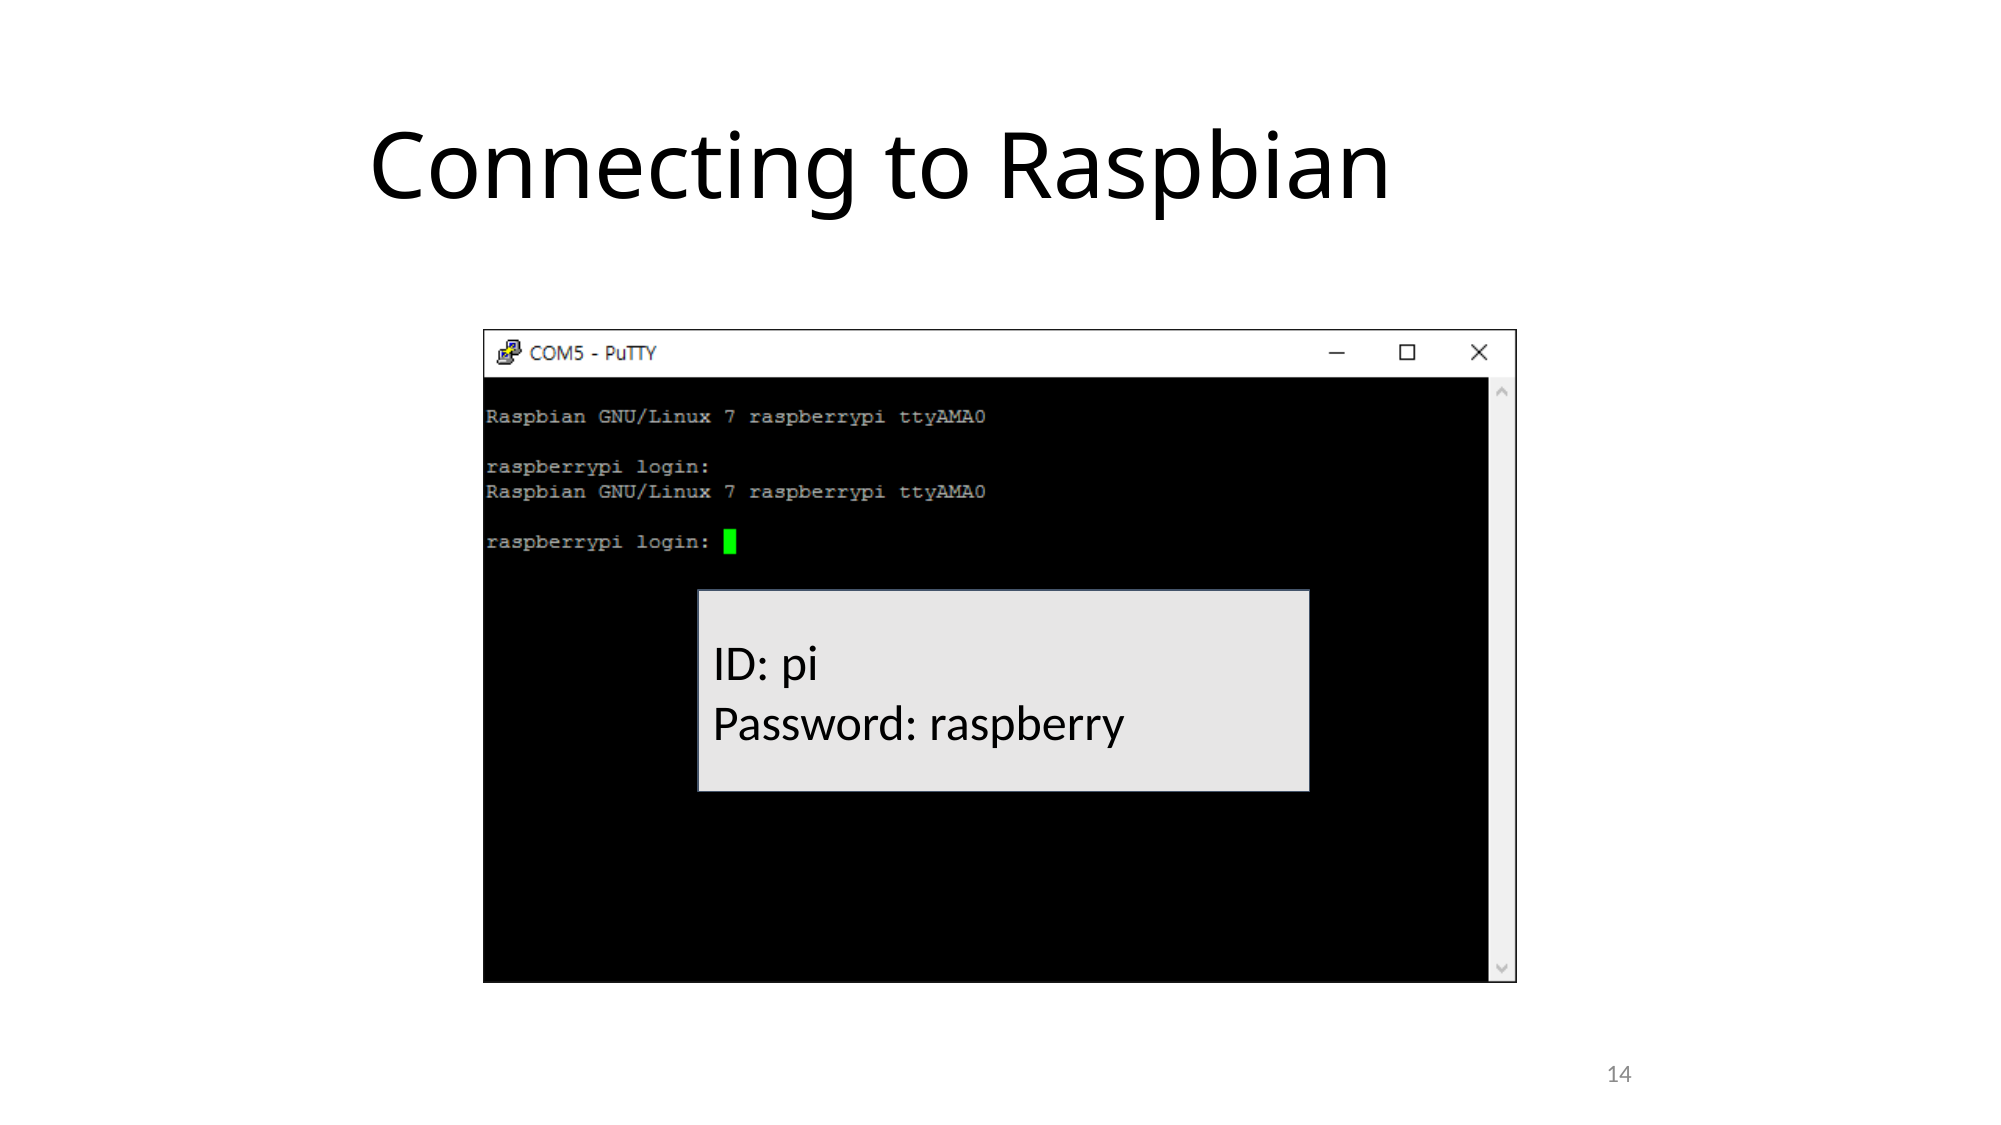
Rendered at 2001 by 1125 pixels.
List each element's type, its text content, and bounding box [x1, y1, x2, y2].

picture [483, 329, 1517, 983]
slide_number 14 [1309, 1042, 1647, 1103]
title Connecting to Raspbian [353, 59, 1647, 278]
